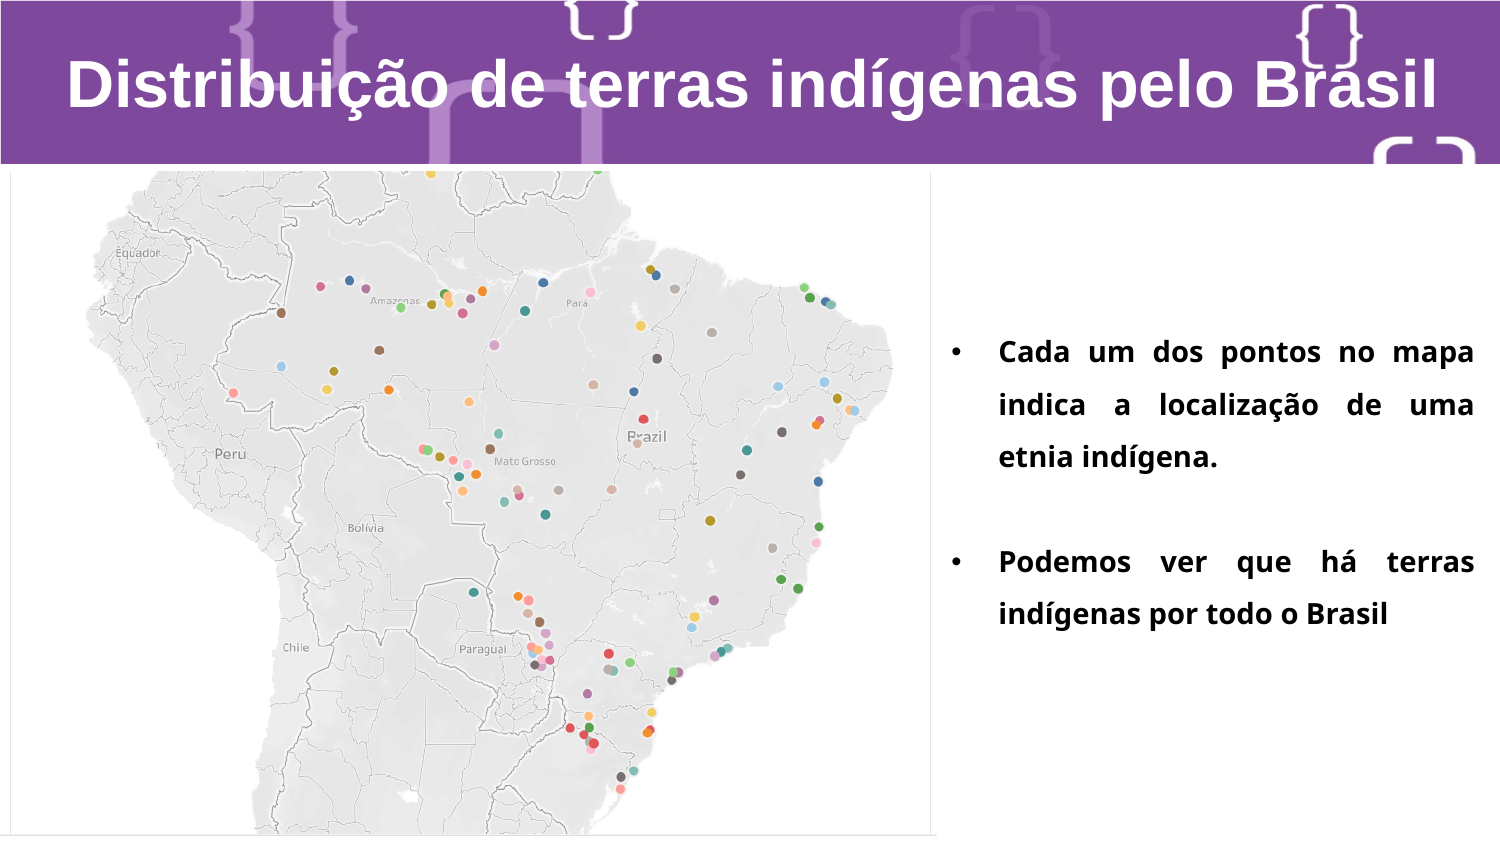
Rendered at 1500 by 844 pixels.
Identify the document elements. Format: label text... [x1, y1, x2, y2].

text_box Cada um dos pontos no mapa indica a localização de uma etnia indígena. Podemos ver que há terras indígenas por todo o Brasil [942, 308, 1491, 639]
picture [0, 170, 937, 836]
picture [0, 0, 1500, 164]
